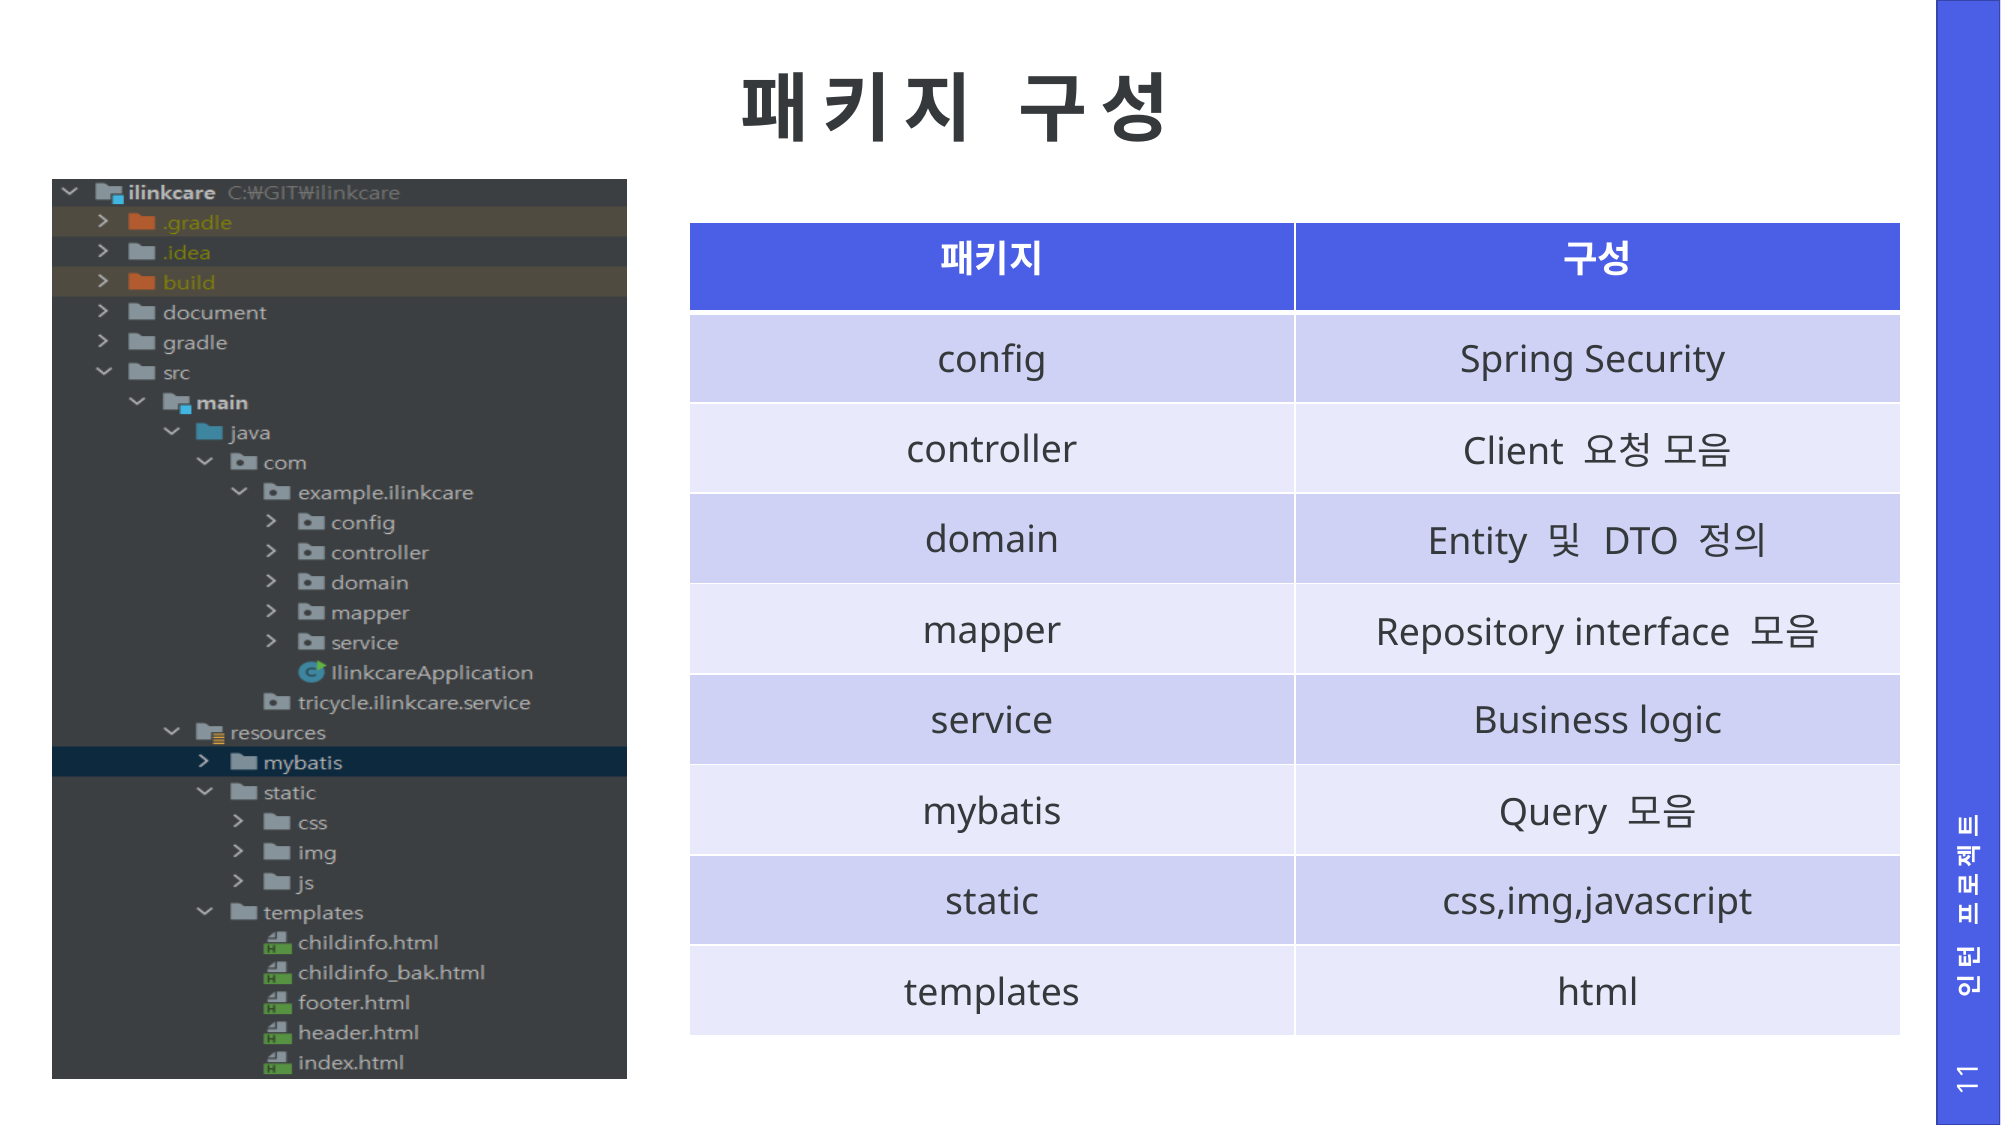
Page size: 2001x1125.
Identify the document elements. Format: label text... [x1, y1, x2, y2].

table_cell Repository interface 모음 [1296, 584, 1900, 673]
table_cell static [690, 856, 1294, 944]
table_cell Client 요청 모음 [1296, 404, 1900, 492]
table_cell service [690, 675, 1294, 764]
slide_number 11 [1937, 1032, 2000, 1125]
table_cell mapper [690, 584, 1294, 673]
table_cell html [1296, 946, 1900, 1035]
table_cell controller [690, 404, 1294, 492]
footer 인턴 프로젝트 [1937, 0, 2000, 1032]
picture [52, 179, 627, 1079]
table_cell config [690, 315, 1294, 402]
table_cell domain [690, 494, 1294, 583]
table_cell Entity 및 DTO 정의 [1296, 494, 1900, 583]
table_cell mybatis [690, 765, 1294, 854]
table_cell Query 모음 [1296, 765, 1900, 854]
table_cell Spring Security [1296, 315, 1900, 402]
table_cell templates [690, 946, 1294, 1035]
table_header 구성 [1296, 223, 1900, 310]
title 패키지 구성 [124, 57, 1786, 165]
table_cell Business logic [1296, 675, 1900, 764]
table_cell css,img,javascript [1296, 856, 1900, 944]
table_header 패키지 [690, 223, 1294, 310]
